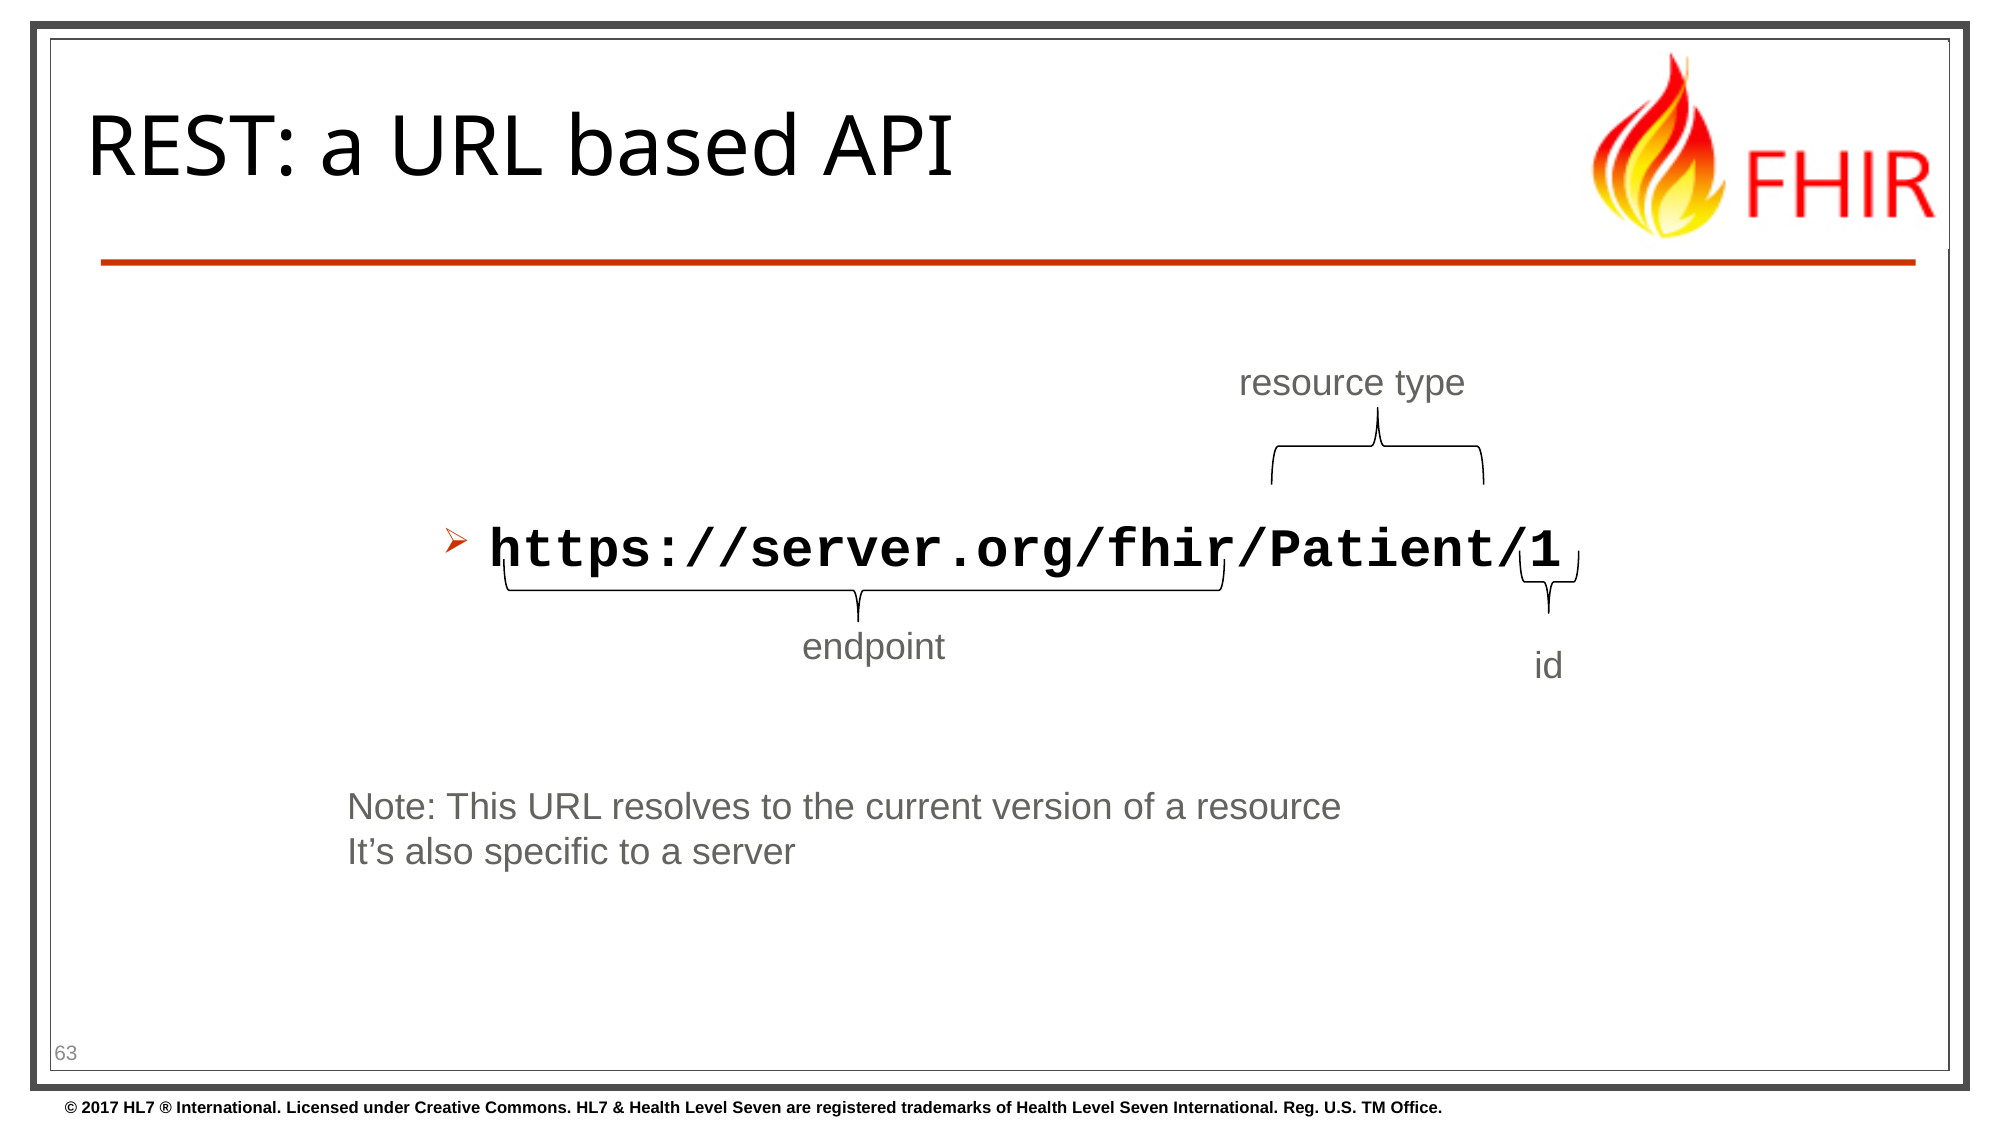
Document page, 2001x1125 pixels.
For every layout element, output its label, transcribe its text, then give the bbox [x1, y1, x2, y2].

title REST: a URL based API [70, 54, 1504, 249]
text_box [1519, 550, 1579, 614]
slide_number 63 [39, 1034, 197, 1071]
text_box resource type [1224, 350, 1557, 410]
text_box [503, 559, 1225, 614]
text_box Note: This URL resolves to the current version of a resource It’s also specific to a server [332, 775, 1357, 880]
text_box endpoint [787, 614, 1000, 675]
text_box [1271, 410, 1484, 485]
picture [1578, 42, 1949, 249]
text_box id [1519, 633, 1603, 694]
list https://server.org/fhir/Patient/1 [352, 137, 1603, 627]
